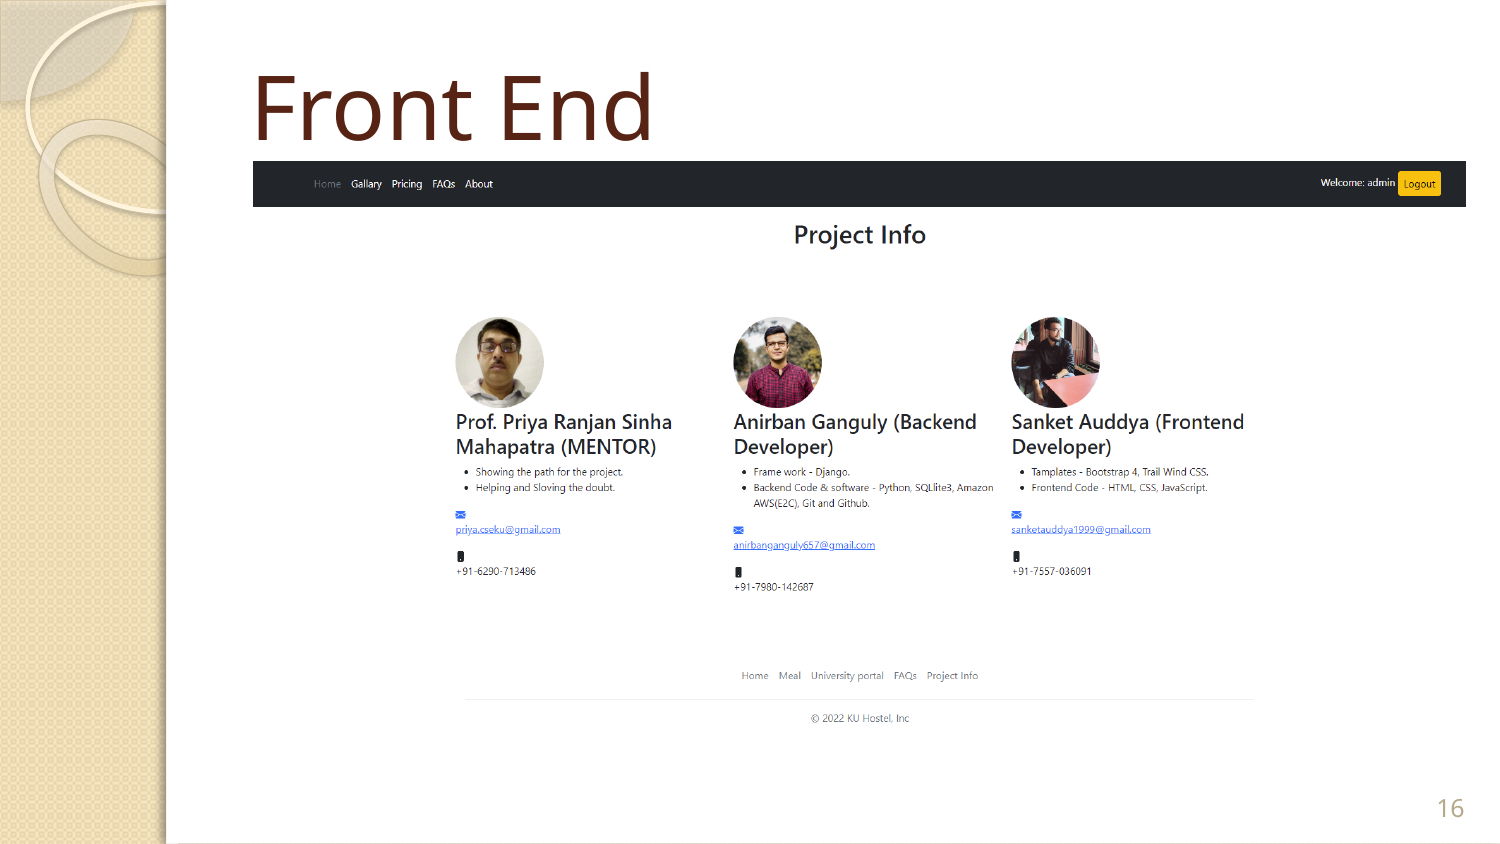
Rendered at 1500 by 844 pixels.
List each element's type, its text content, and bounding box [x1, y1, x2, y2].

slide_number 16 [1413, 775, 1488, 835]
picture [253, 161, 1466, 789]
title Front End [235, 33, 1466, 175]
